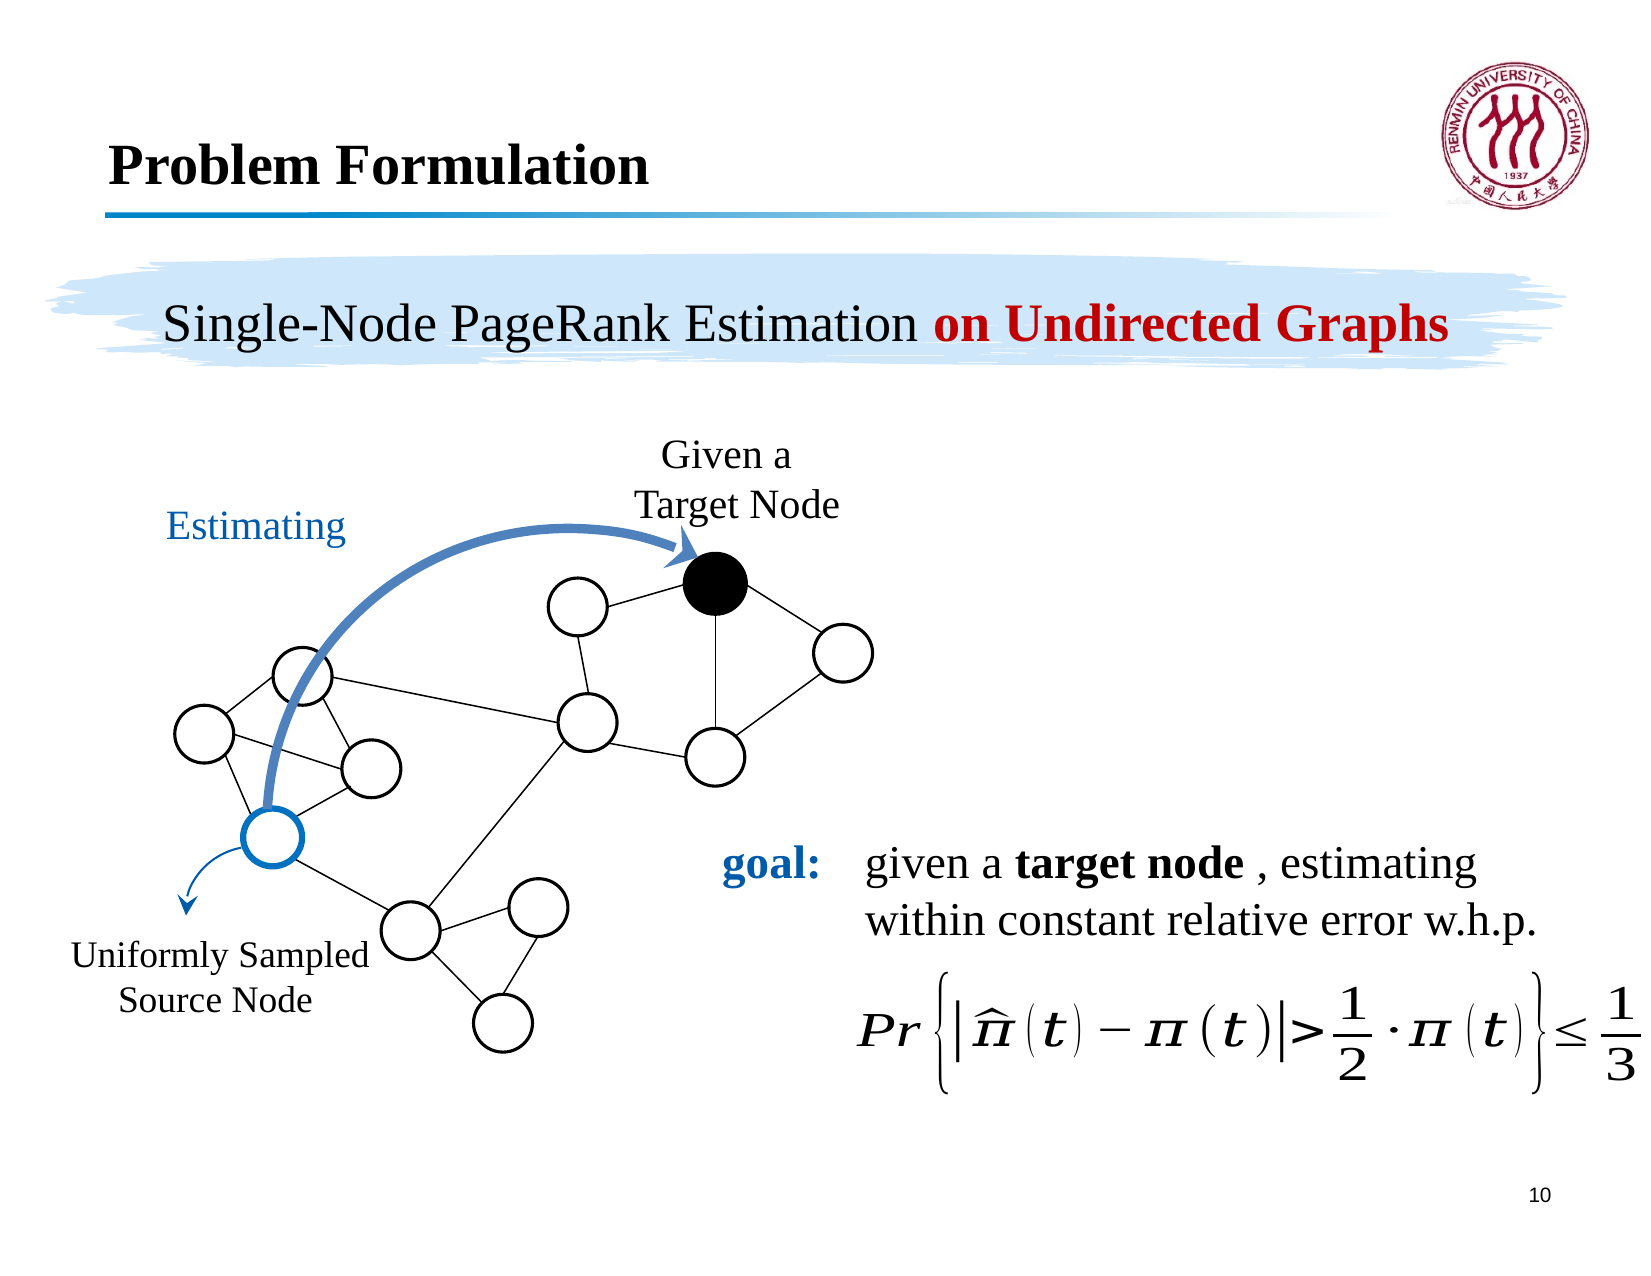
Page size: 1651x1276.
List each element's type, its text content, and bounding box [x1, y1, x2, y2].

text_box goal: [652, 823, 850, 896]
text_box [686, 728, 745, 787]
text_box Given a Target Node [597, 419, 877, 535]
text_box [609, 743, 687, 758]
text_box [431, 950, 483, 1003]
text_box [293, 858, 390, 911]
text_box [813, 624, 873, 683]
text_box [266, 527, 699, 824]
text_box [330, 676, 560, 724]
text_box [606, 583, 688, 608]
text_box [735, 672, 823, 736]
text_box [322, 697, 351, 750]
text_box [174, 705, 234, 764]
picture [1439, 60, 1591, 211]
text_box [577, 635, 589, 695]
text_box [687, 554, 745, 613]
title Problem Formulation [92, 117, 1569, 210]
text_box [273, 647, 320, 703]
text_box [224, 754, 253, 818]
text_box [177, 846, 245, 916]
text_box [744, 583, 823, 633]
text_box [233, 733, 343, 770]
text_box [224, 676, 273, 715]
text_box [439, 907, 510, 932]
text_box [382, 901, 434, 922]
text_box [293, 785, 351, 818]
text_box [428, 740, 565, 908]
text_box [473, 994, 533, 1053]
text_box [502, 934, 539, 995]
text_box Uniformly Sampled Source Node [0, 922, 441, 1027]
text_box [243, 809, 303, 867]
text_box [102, 210, 1406, 221]
text_box [515, 911, 568, 937]
text_box Single-Node PageRank Estimation on Undirected Graphs [44, 253, 1567, 370]
